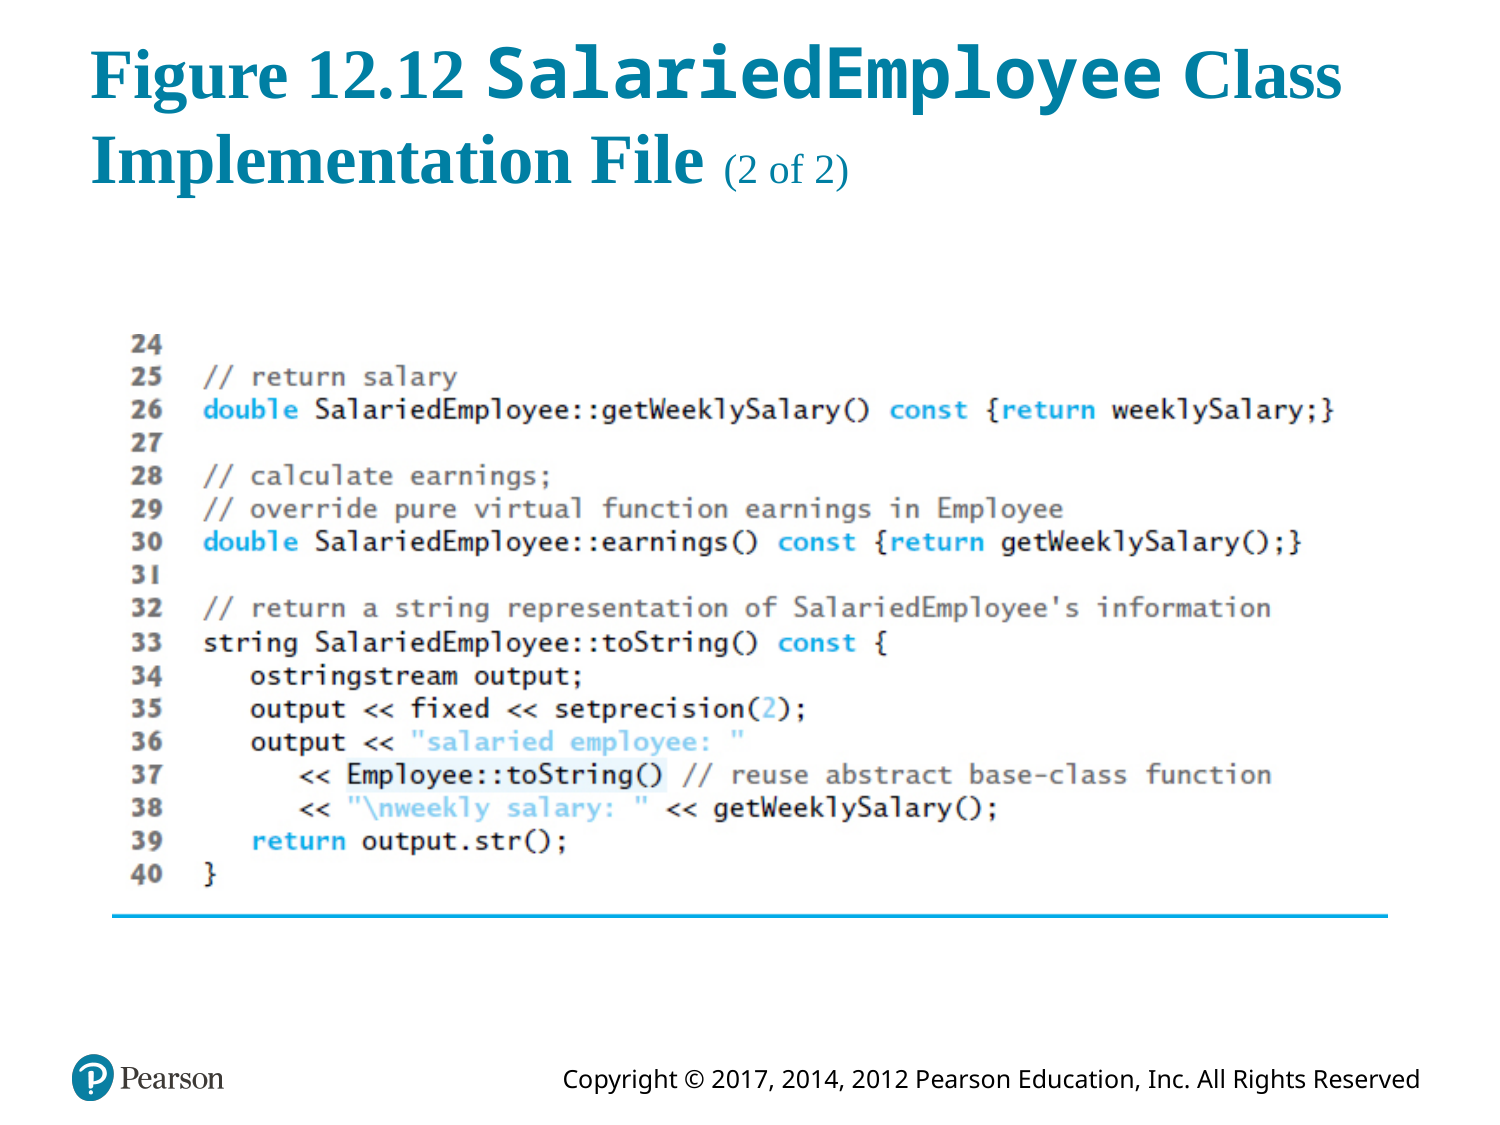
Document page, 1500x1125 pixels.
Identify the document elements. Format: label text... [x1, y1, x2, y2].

picture [72, 1087, 83, 1101]
picture [72, 1054, 88, 1070]
picture [98, 1054, 224, 1101]
title Figure 12.12 SalariedEmployee Class Implementation File (2 of 2) [75, 0, 1425, 213]
picture [112, 334, 1388, 914]
picture [80, 1063, 106, 1088]
